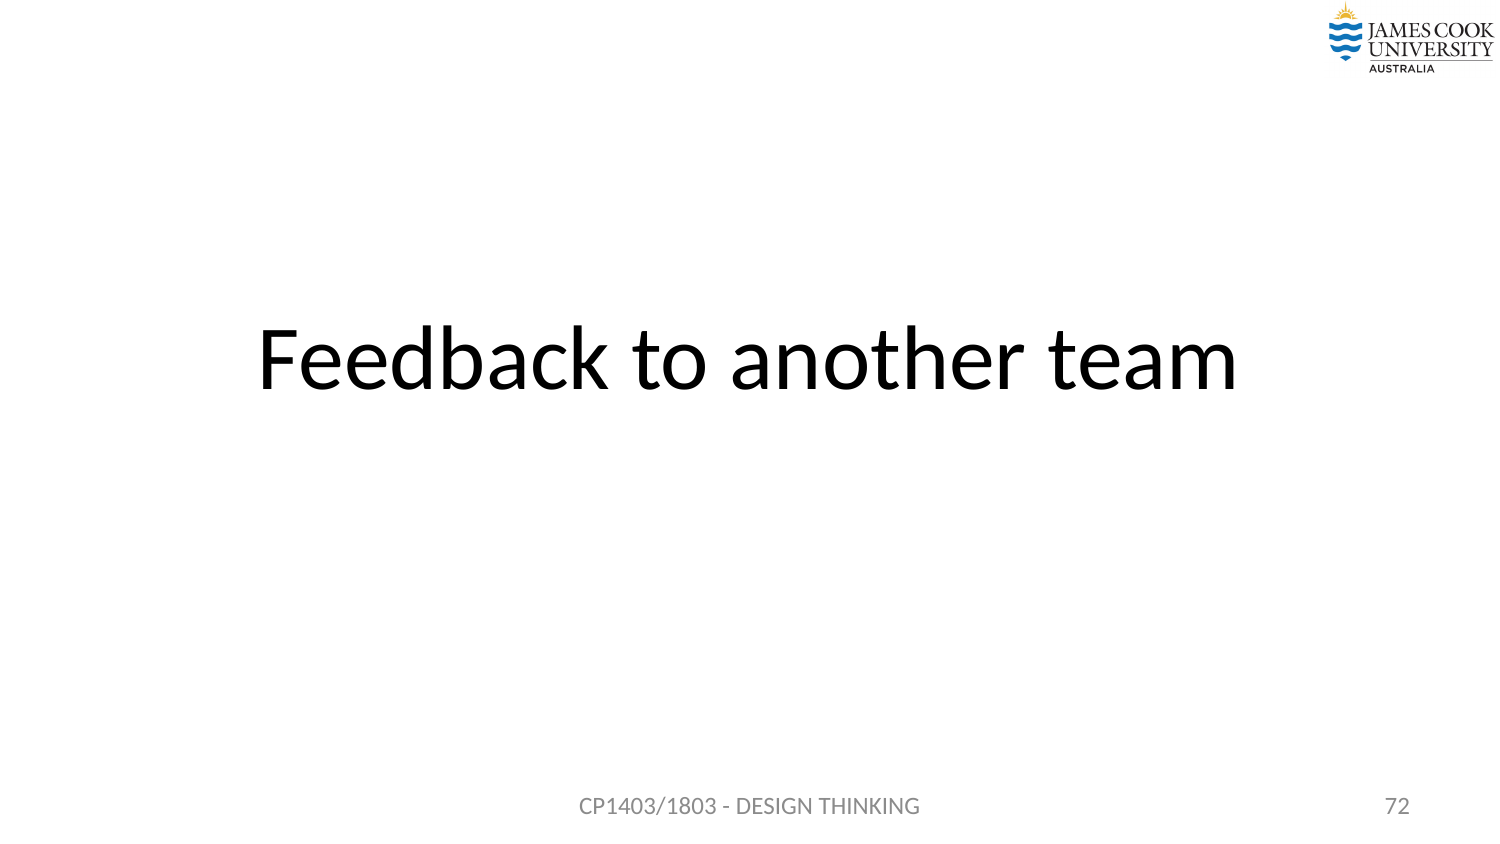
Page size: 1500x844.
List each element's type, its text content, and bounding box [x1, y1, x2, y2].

picture [1324, 0, 1496, 78]
slide_number 72 [1074, 782, 1425, 827]
footer CP1403/1803 - DESIGN THINKING [512, 782, 988, 827]
title Feedback to another team [112, 262, 1388, 443]
